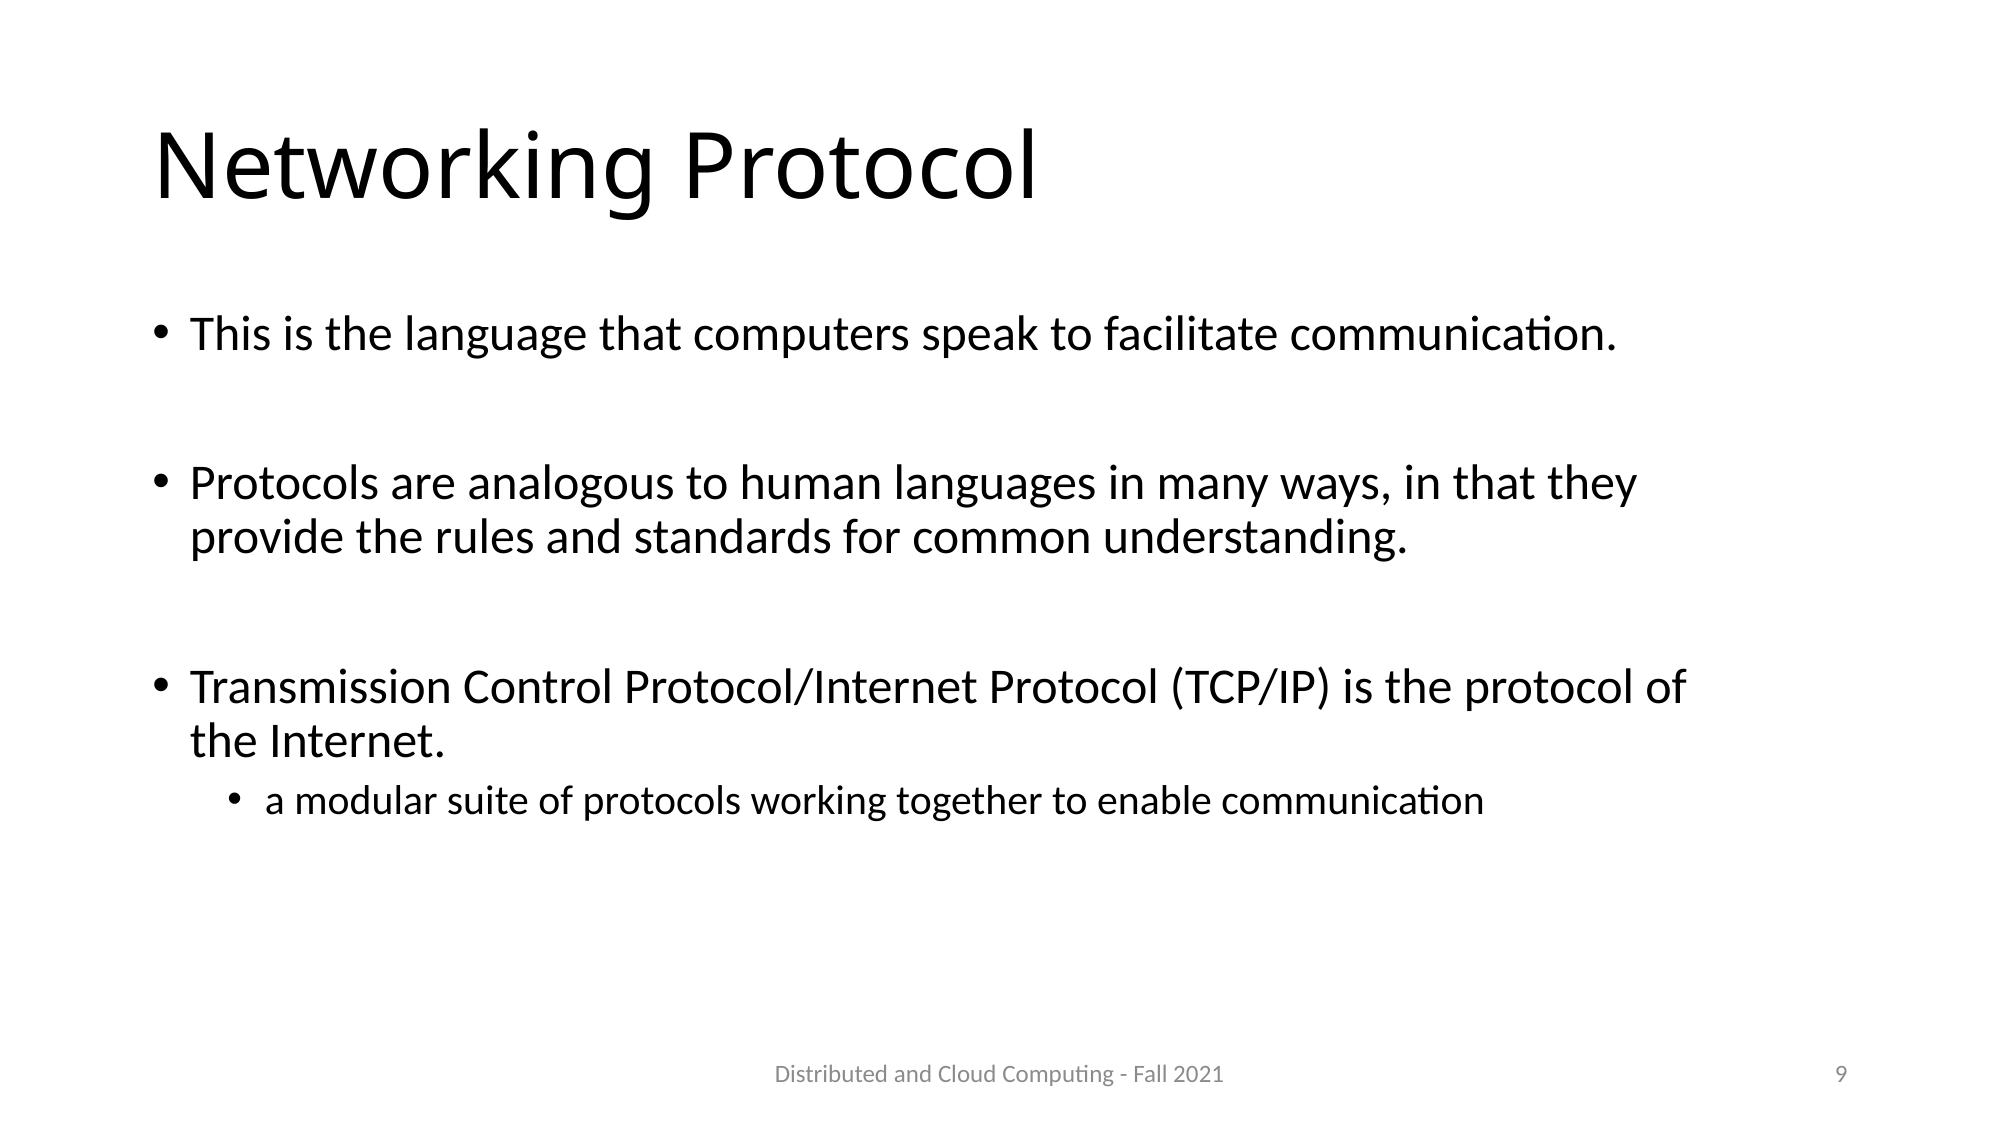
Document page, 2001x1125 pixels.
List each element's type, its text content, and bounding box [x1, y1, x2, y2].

slide_number 9 [1412, 1042, 1863, 1103]
list This is the language that computers speak to facilitate communication. Protocols are analogous to human languages in many ways, in that they provide the rules and standards for common understanding. Transmission Control Protocol/Internet Protocol (TCP/IP) is the protocol of the Internet. a modular suite of protocols working together to enable communication [137, 299, 1782, 1014]
footer Distributed and Cloud Computing - Fall 2021 [662, 1042, 1338, 1103]
title Networking Protocol [137, 59, 1863, 278]
